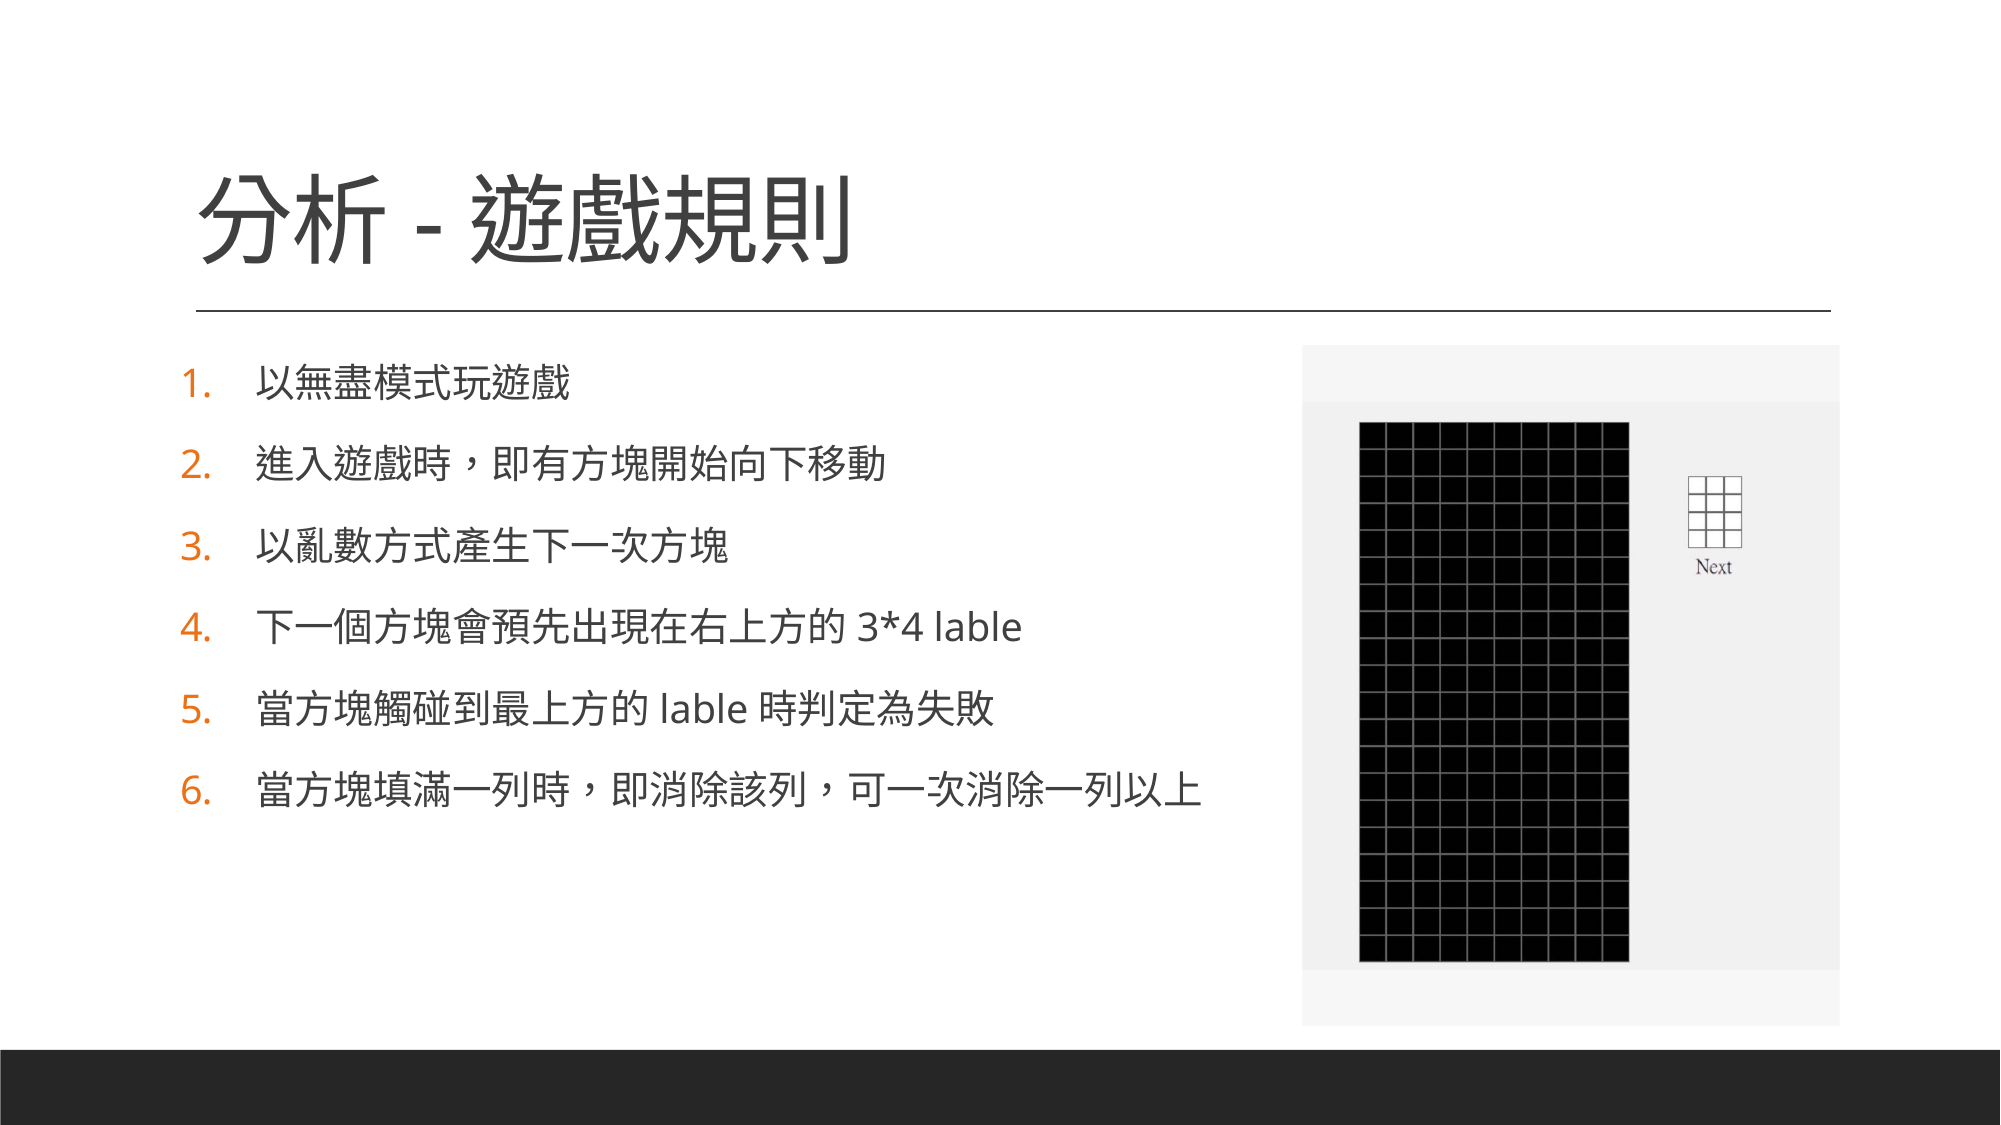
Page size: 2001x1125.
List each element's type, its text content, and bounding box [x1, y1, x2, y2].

picture [1301, 345, 1841, 1026]
list 以無盡模式玩遊戲 進入遊戲時，即有方塊開始向下移動 以亂數方式產生下一次方塊 下一個方塊會預先出現在右上方的3*4 lable 當方塊觸碰到最上方的lable時判定為失敗 當方塊填滿一列時，即消除該列，可一次消除一列以上 [180, 345, 1300, 963]
title 分析-遊戲規則 [180, 47, 1830, 285]
